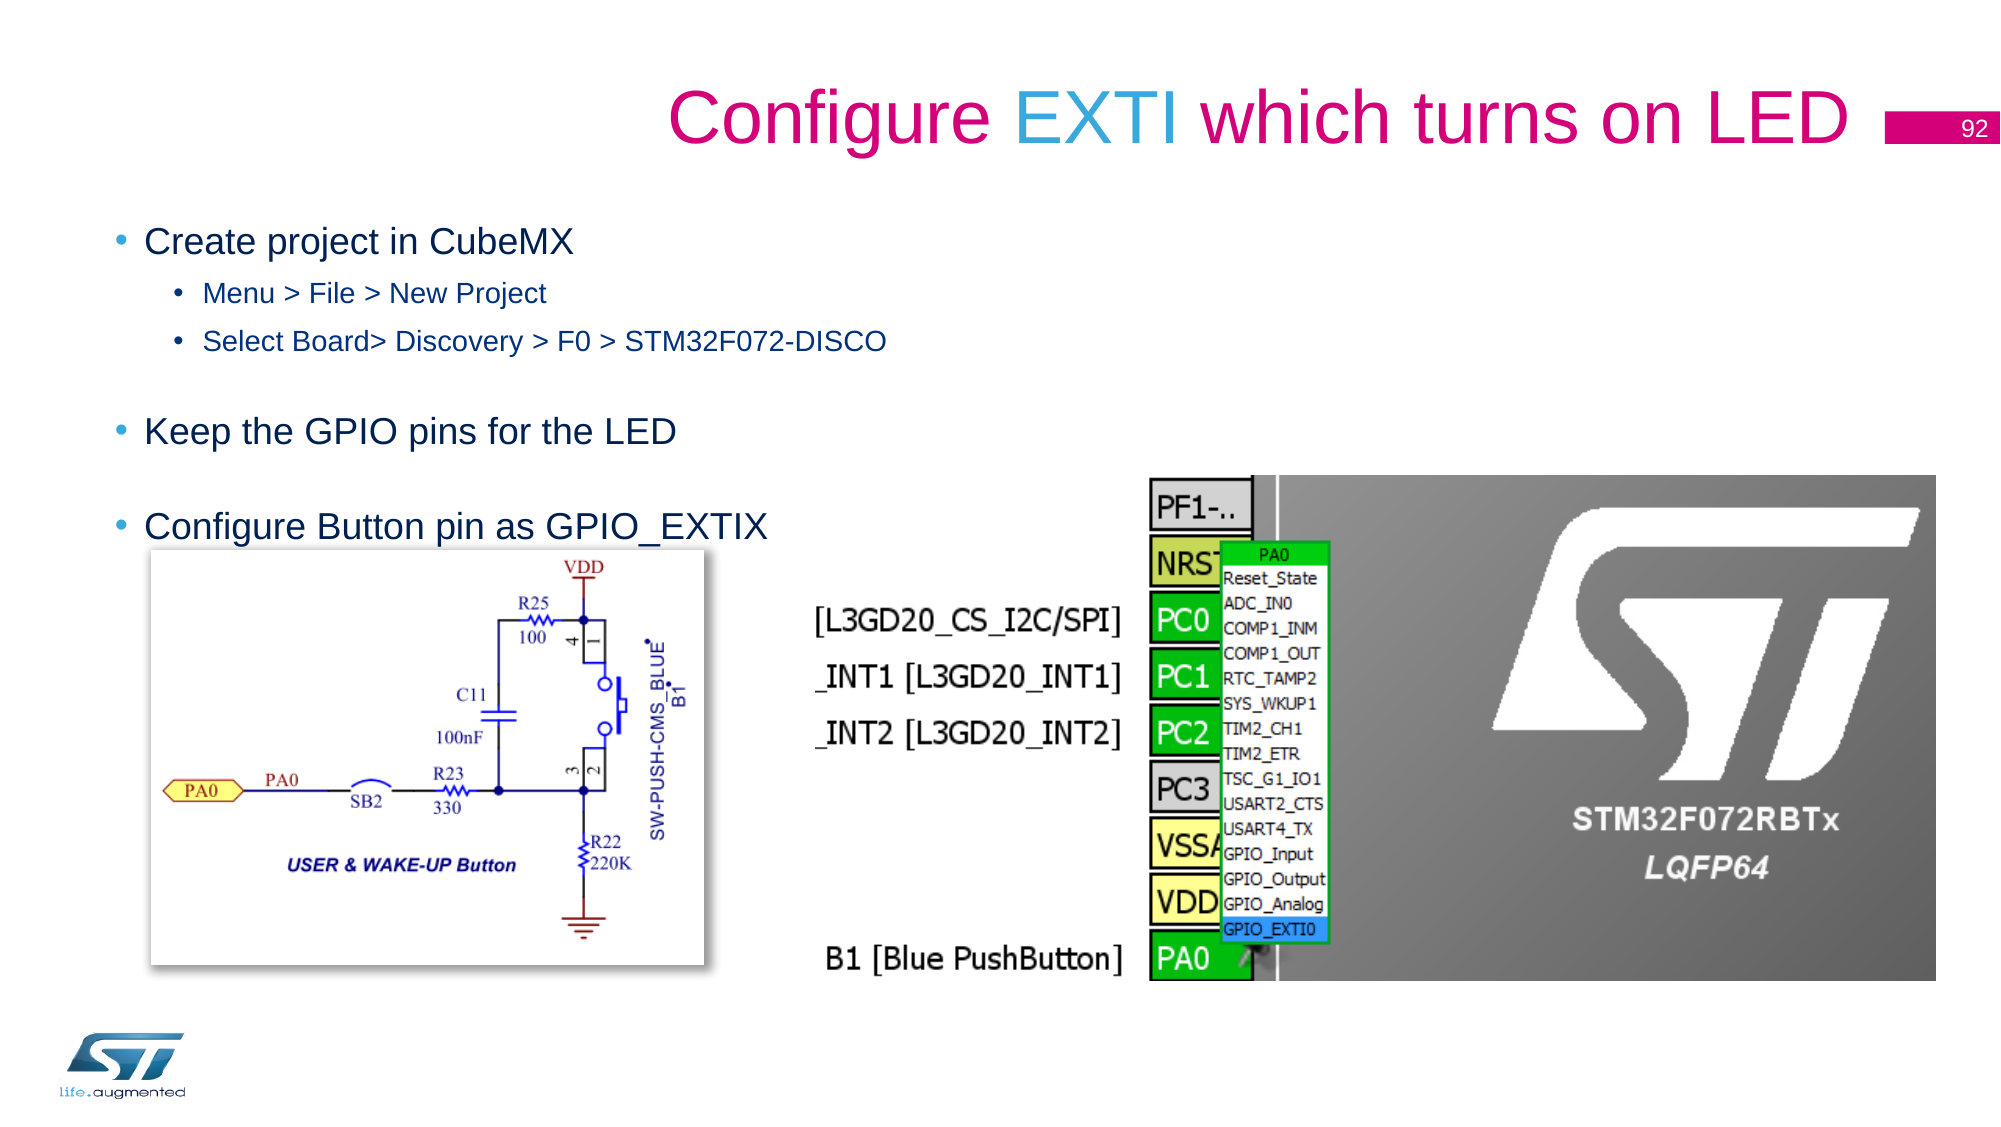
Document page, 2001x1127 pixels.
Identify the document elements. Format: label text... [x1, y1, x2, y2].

list Create project in CubeMX Menu > File > New Project Select Board> Discovery > F0 > STM32F072-DISCO Keep the GPIO pins for the LED Configure Button pin as GPIO_EXTIX [99, 209, 1900, 819]
picture [815, 475, 1937, 981]
picture [49, 1023, 196, 1105]
picture [151, 550, 704, 965]
title Configure EXTI which turns on LED [99, 19, 1867, 207]
slide_number 92 [1884, 111, 2000, 144]
